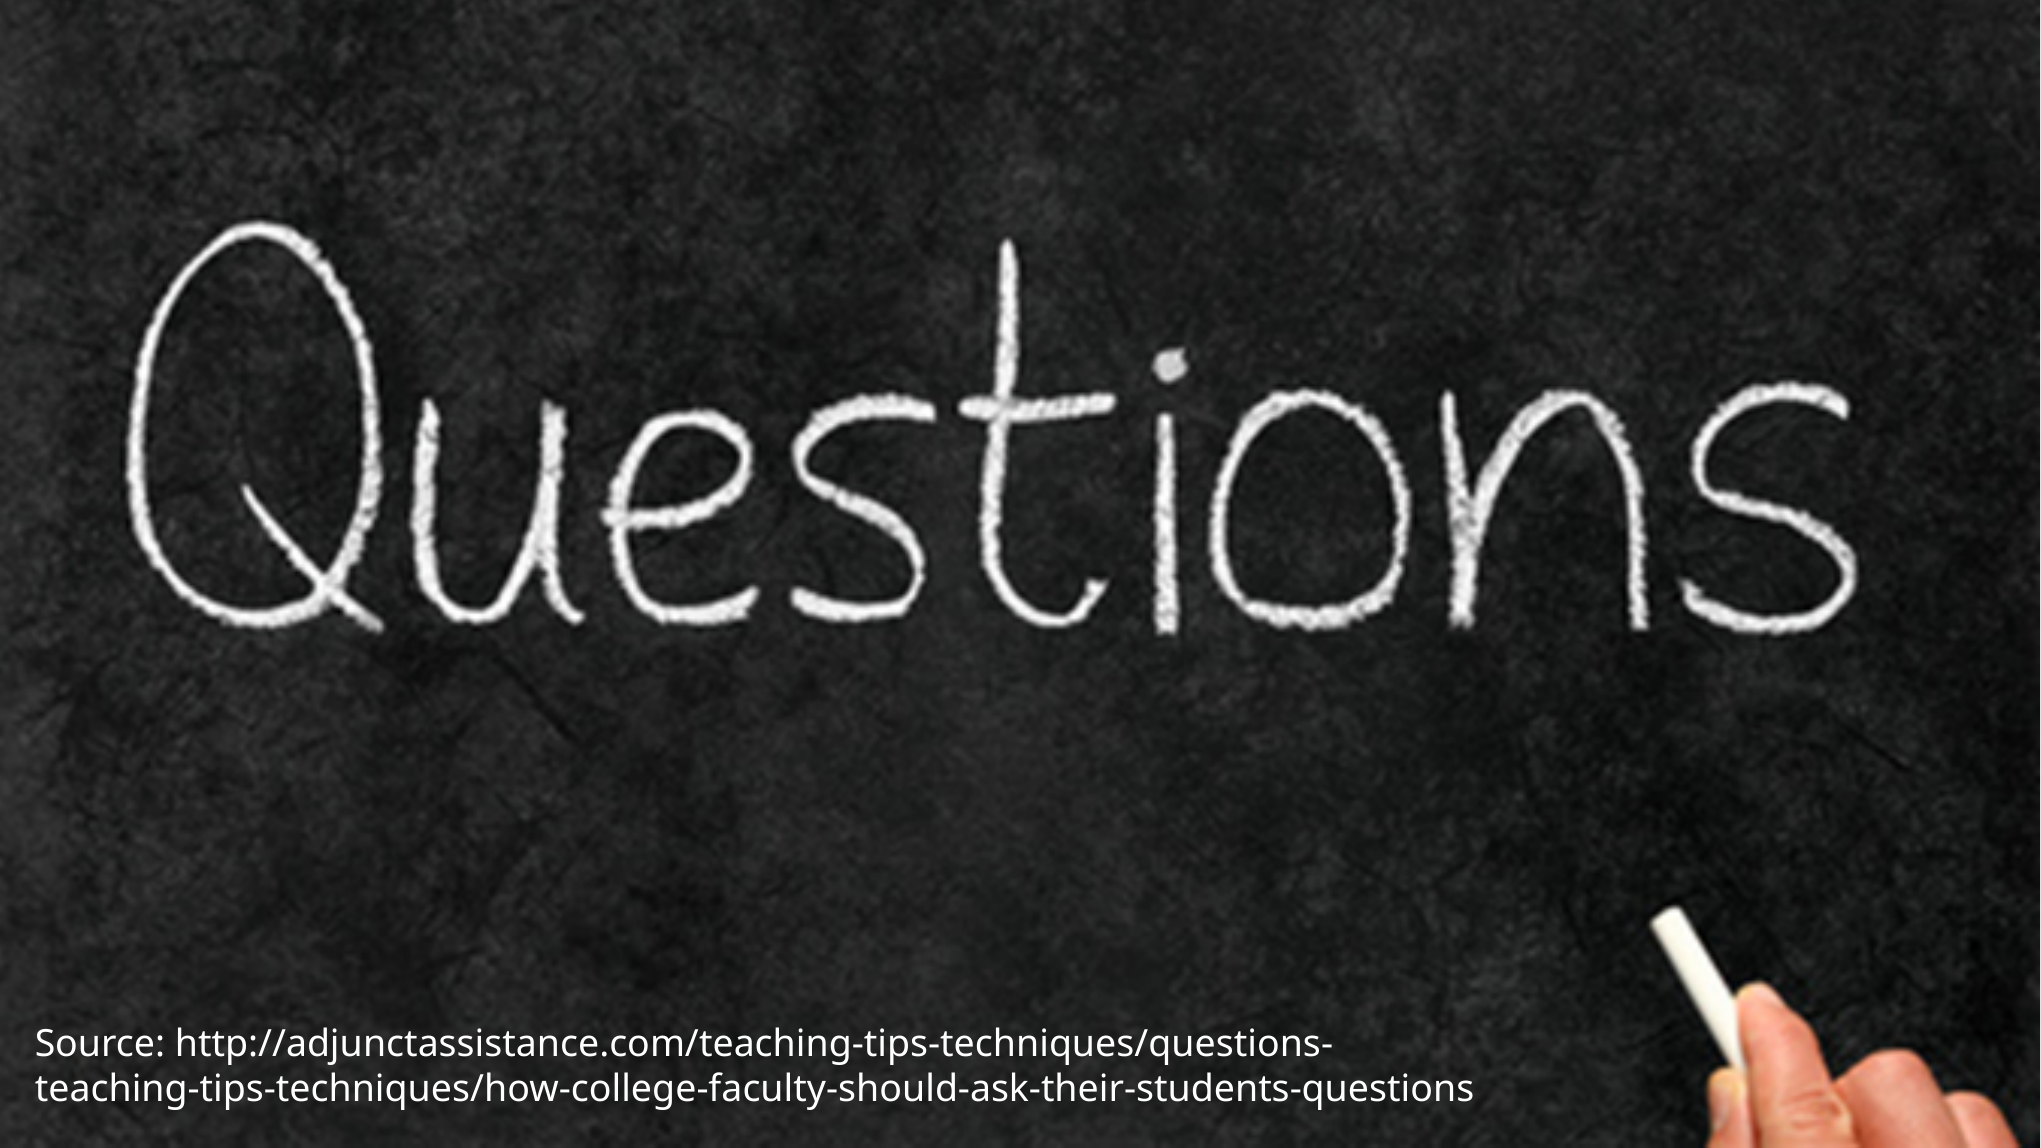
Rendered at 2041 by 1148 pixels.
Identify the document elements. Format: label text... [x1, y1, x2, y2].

text_box Source: http://adjunctassistance.com/teaching-tips-techniques/questions-teaching-tips-techniques/how-college-faculty-should-ask-their-students-questions [20, 1011, 1496, 1116]
picture [0, 0, 2041, 1148]
